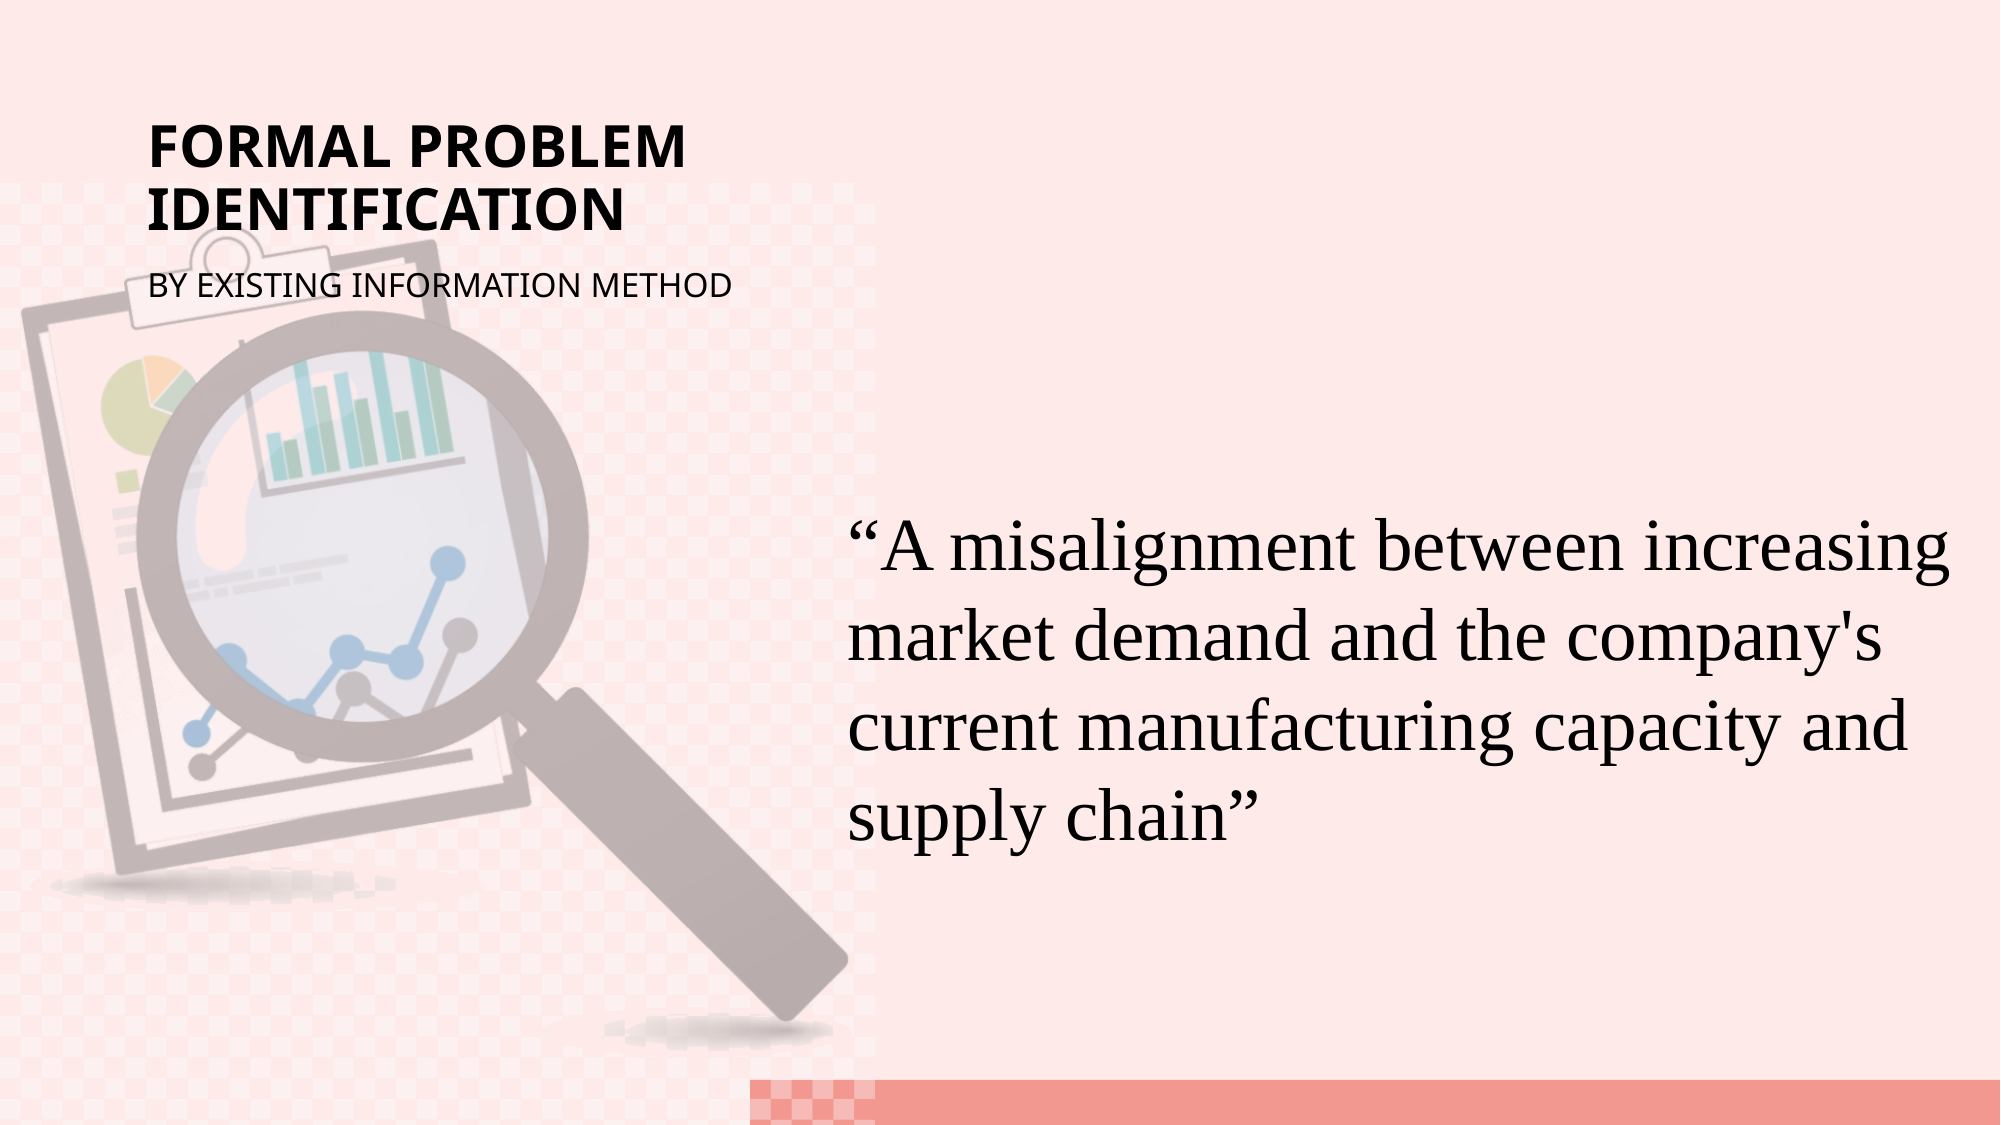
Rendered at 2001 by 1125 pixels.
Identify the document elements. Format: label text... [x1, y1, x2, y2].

picture [0, 183, 875, 1125]
text_box Formal problem identification by Existing information method [132, 110, 1134, 427]
text_box “A misalignment between increasing market demand and the company's current manufacturing capacity and supply chain” [875, 487, 2000, 863]
